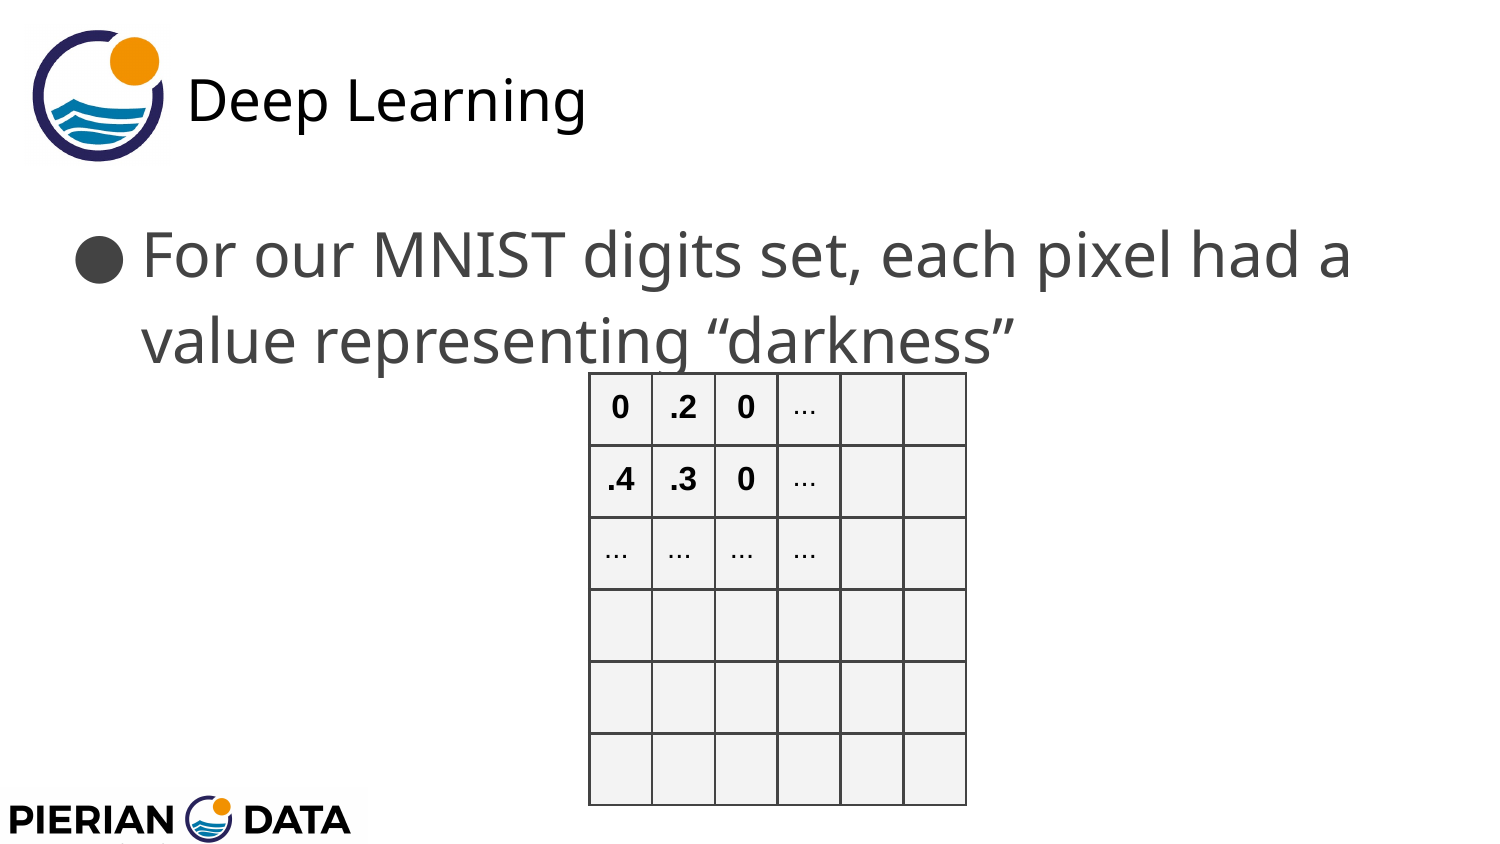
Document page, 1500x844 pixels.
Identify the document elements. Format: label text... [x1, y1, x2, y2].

table_cell [905, 735, 965, 804]
table_cell [716, 663, 776, 732]
table_header 0 [716, 375, 776, 444]
table_cell 0 [716, 447, 776, 516]
picture [0, 787, 368, 844]
table_cell [653, 663, 714, 732]
table_cell [591, 735, 651, 804]
table_cell [842, 519, 902, 588]
table_cell [716, 591, 776, 660]
table_cell ... [779, 519, 839, 588]
picture [24, 24, 172, 167]
table_cell ... [716, 519, 776, 588]
table_cell .4 [591, 447, 651, 516]
table_header [905, 375, 965, 444]
table_cell [591, 591, 651, 660]
table_cell [653, 591, 714, 660]
table_cell [842, 735, 902, 804]
table_cell [842, 663, 902, 732]
table_cell [779, 735, 839, 804]
title Deep Learning [175, 48, 1449, 143]
table_cell [779, 663, 839, 732]
table_header 0 [591, 375, 651, 444]
table_cell [905, 447, 965, 516]
table_header .2 [653, 375, 714, 444]
table_cell [842, 591, 902, 660]
table_cell [653, 735, 714, 804]
table_cell .3 [653, 447, 714, 516]
table_cell [716, 735, 776, 804]
table_cell [779, 591, 839, 660]
table_cell ... [653, 519, 714, 588]
table_header [842, 375, 902, 444]
table_cell [905, 591, 965, 660]
table_cell ... [779, 447, 839, 516]
table_header ... [779, 375, 839, 444]
list For our MNIST digits set, each pixel had a value representing “darkness” [51, 189, 1449, 370]
table_cell [905, 663, 965, 732]
table_cell ... [591, 519, 651, 588]
table_cell [905, 519, 965, 588]
table_cell [591, 663, 651, 732]
table_cell [842, 447, 902, 516]
